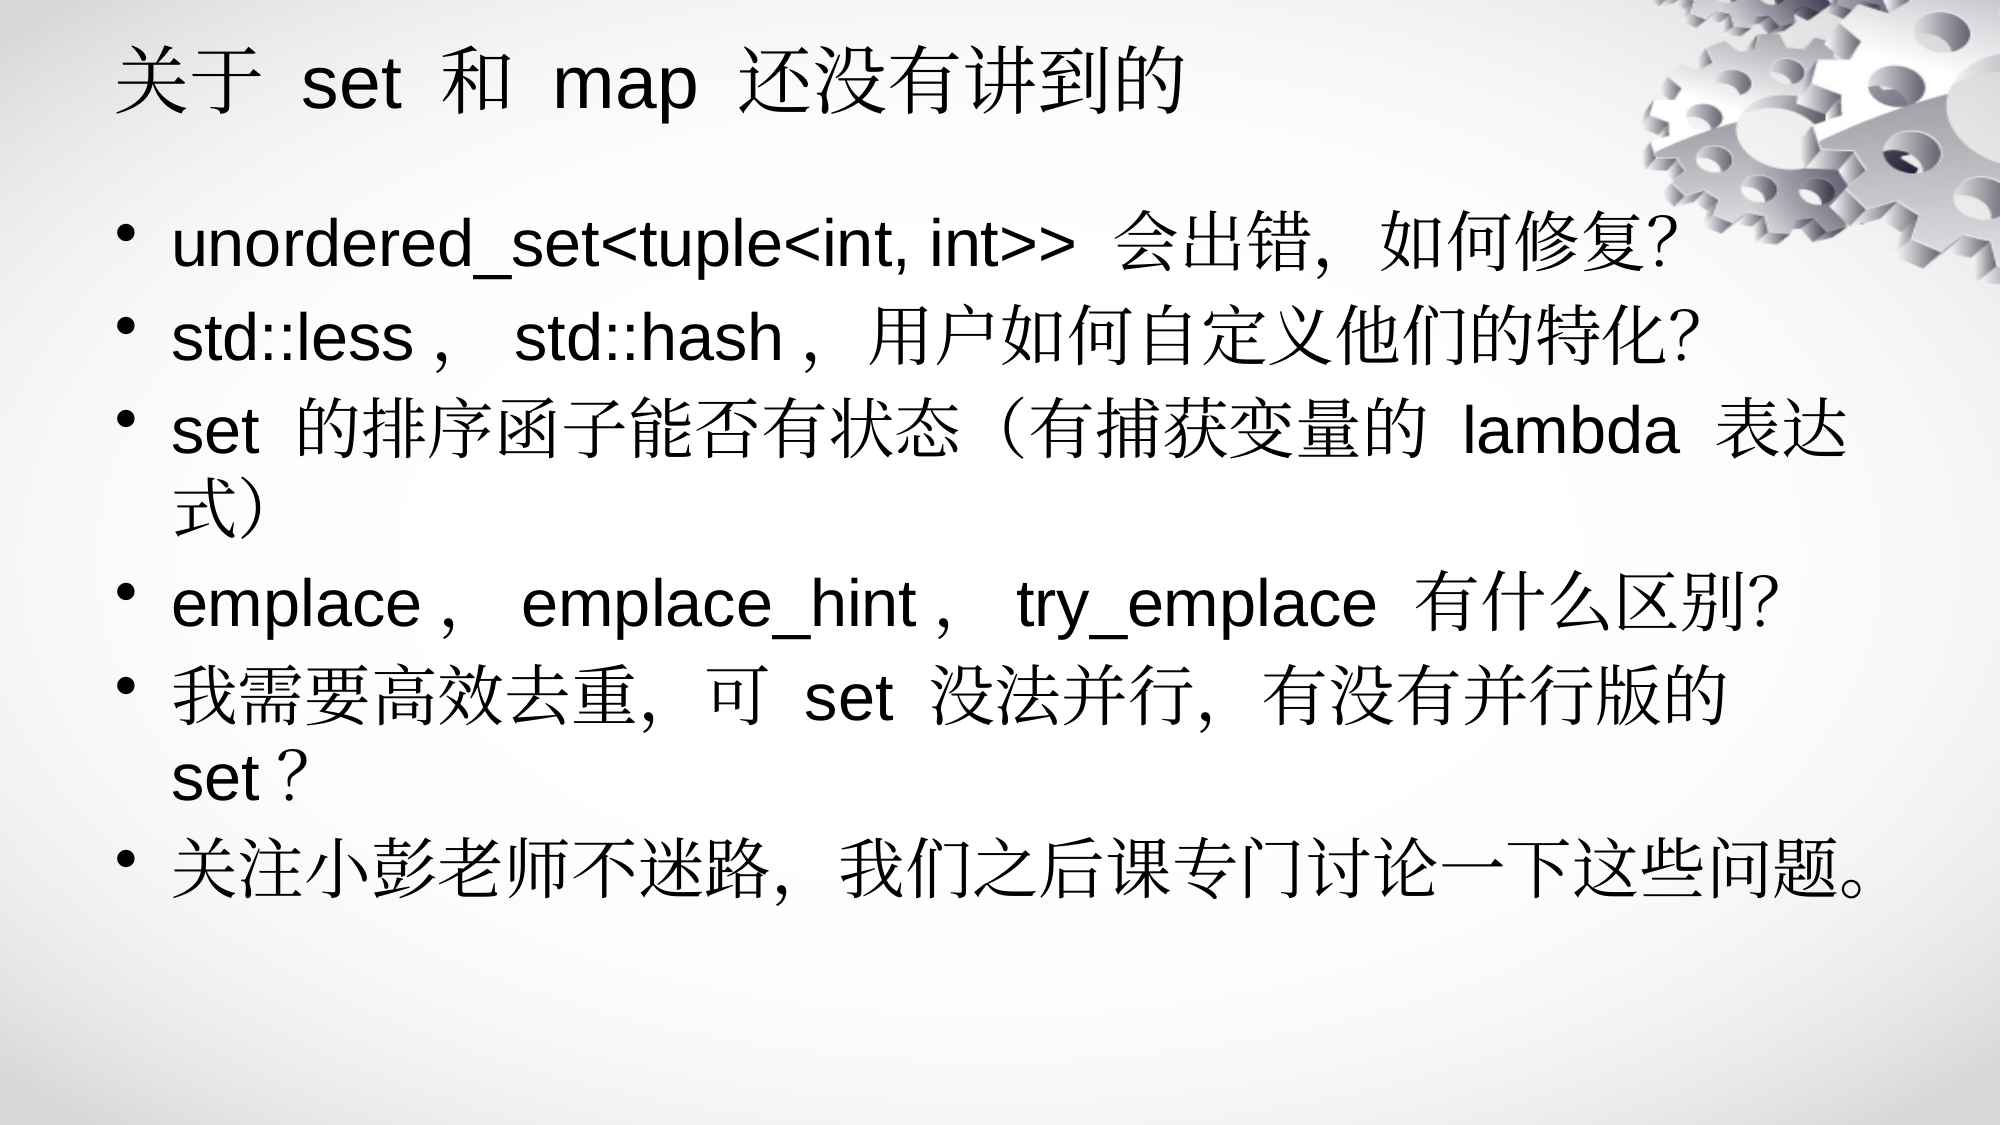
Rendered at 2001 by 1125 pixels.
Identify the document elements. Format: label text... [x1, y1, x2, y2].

title 关于 set 和 map 还没有讲到的 [99, 30, 1901, 127]
list unordered_set<tuple<int, int>> 会出错，如何修复？ std::less，std::hash，用户如何自定义他们的特化？ set 的排序函子能否有状态（有捕获变量的 lambda 表达式） emplace，emplace_hint，try_emplace 有什么区别？ 我需要高效去重，可 set 没法并行，有没有并行版的 set？ 关注小彭老师不迷路，我们之后课专门讨论一下这些问题。 [99, 192, 1901, 1006]
picture [0, 0, 2000, 1125]
